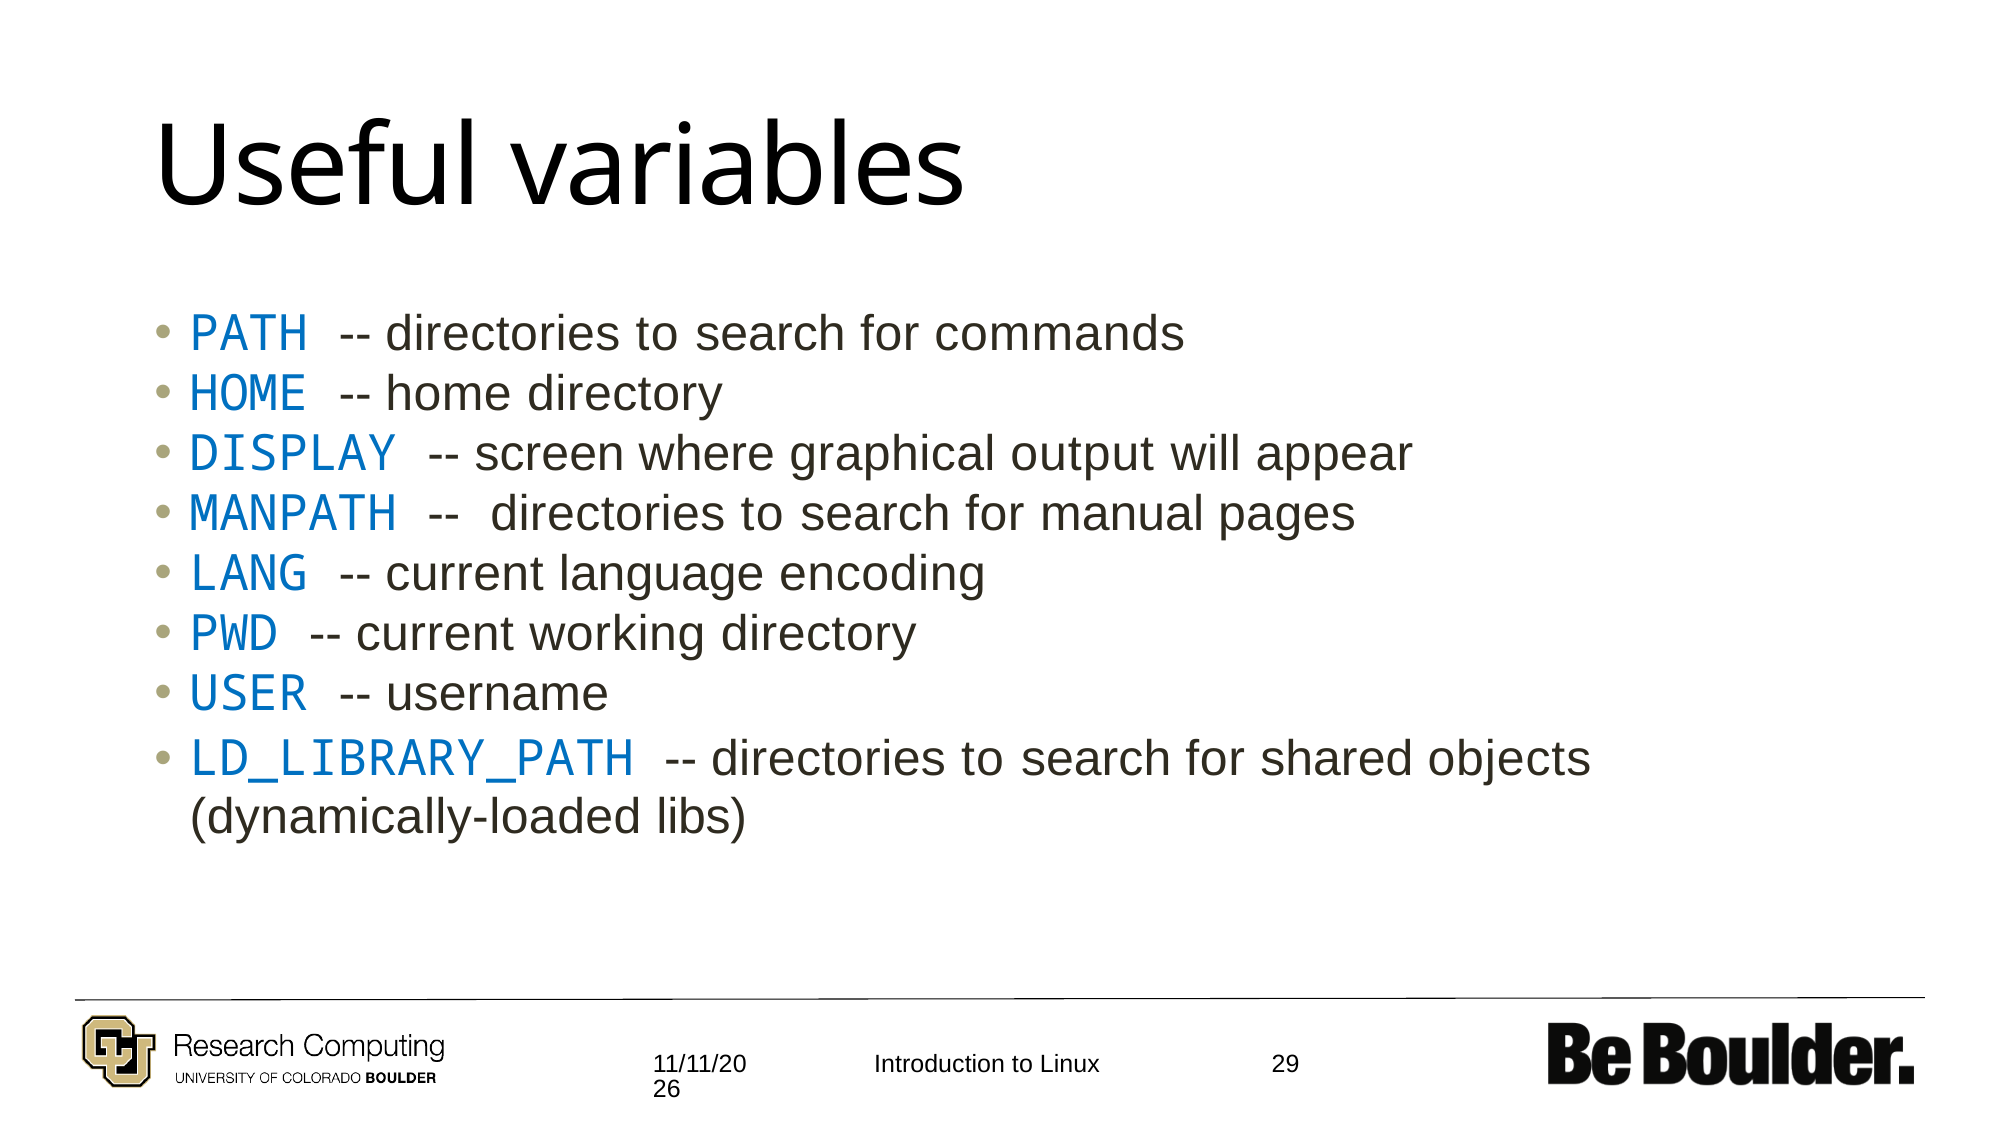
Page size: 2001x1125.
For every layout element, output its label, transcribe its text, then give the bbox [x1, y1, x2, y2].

picture [1524, 1015, 1938, 1088]
footer Introduction to Linux [772, 1032, 1202, 1093]
slide_number 29 [1202, 1032, 1315, 1093]
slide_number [637, 1032, 772, 1093]
title Useful variables [137, 59, 1863, 278]
list PATH -- directories to search for commands HOME -- home directory DISPLAY -- screen where graphical output will appear MANPATH -- directories to search for manual pages LANG -- current language encoding PWD -- current working directory USER -- username LD_LIBRARY_PATH -- directories to search for shared objects (dynamically-loaded libs) [137, 299, 1863, 983]
picture [81, 1015, 444, 1088]
